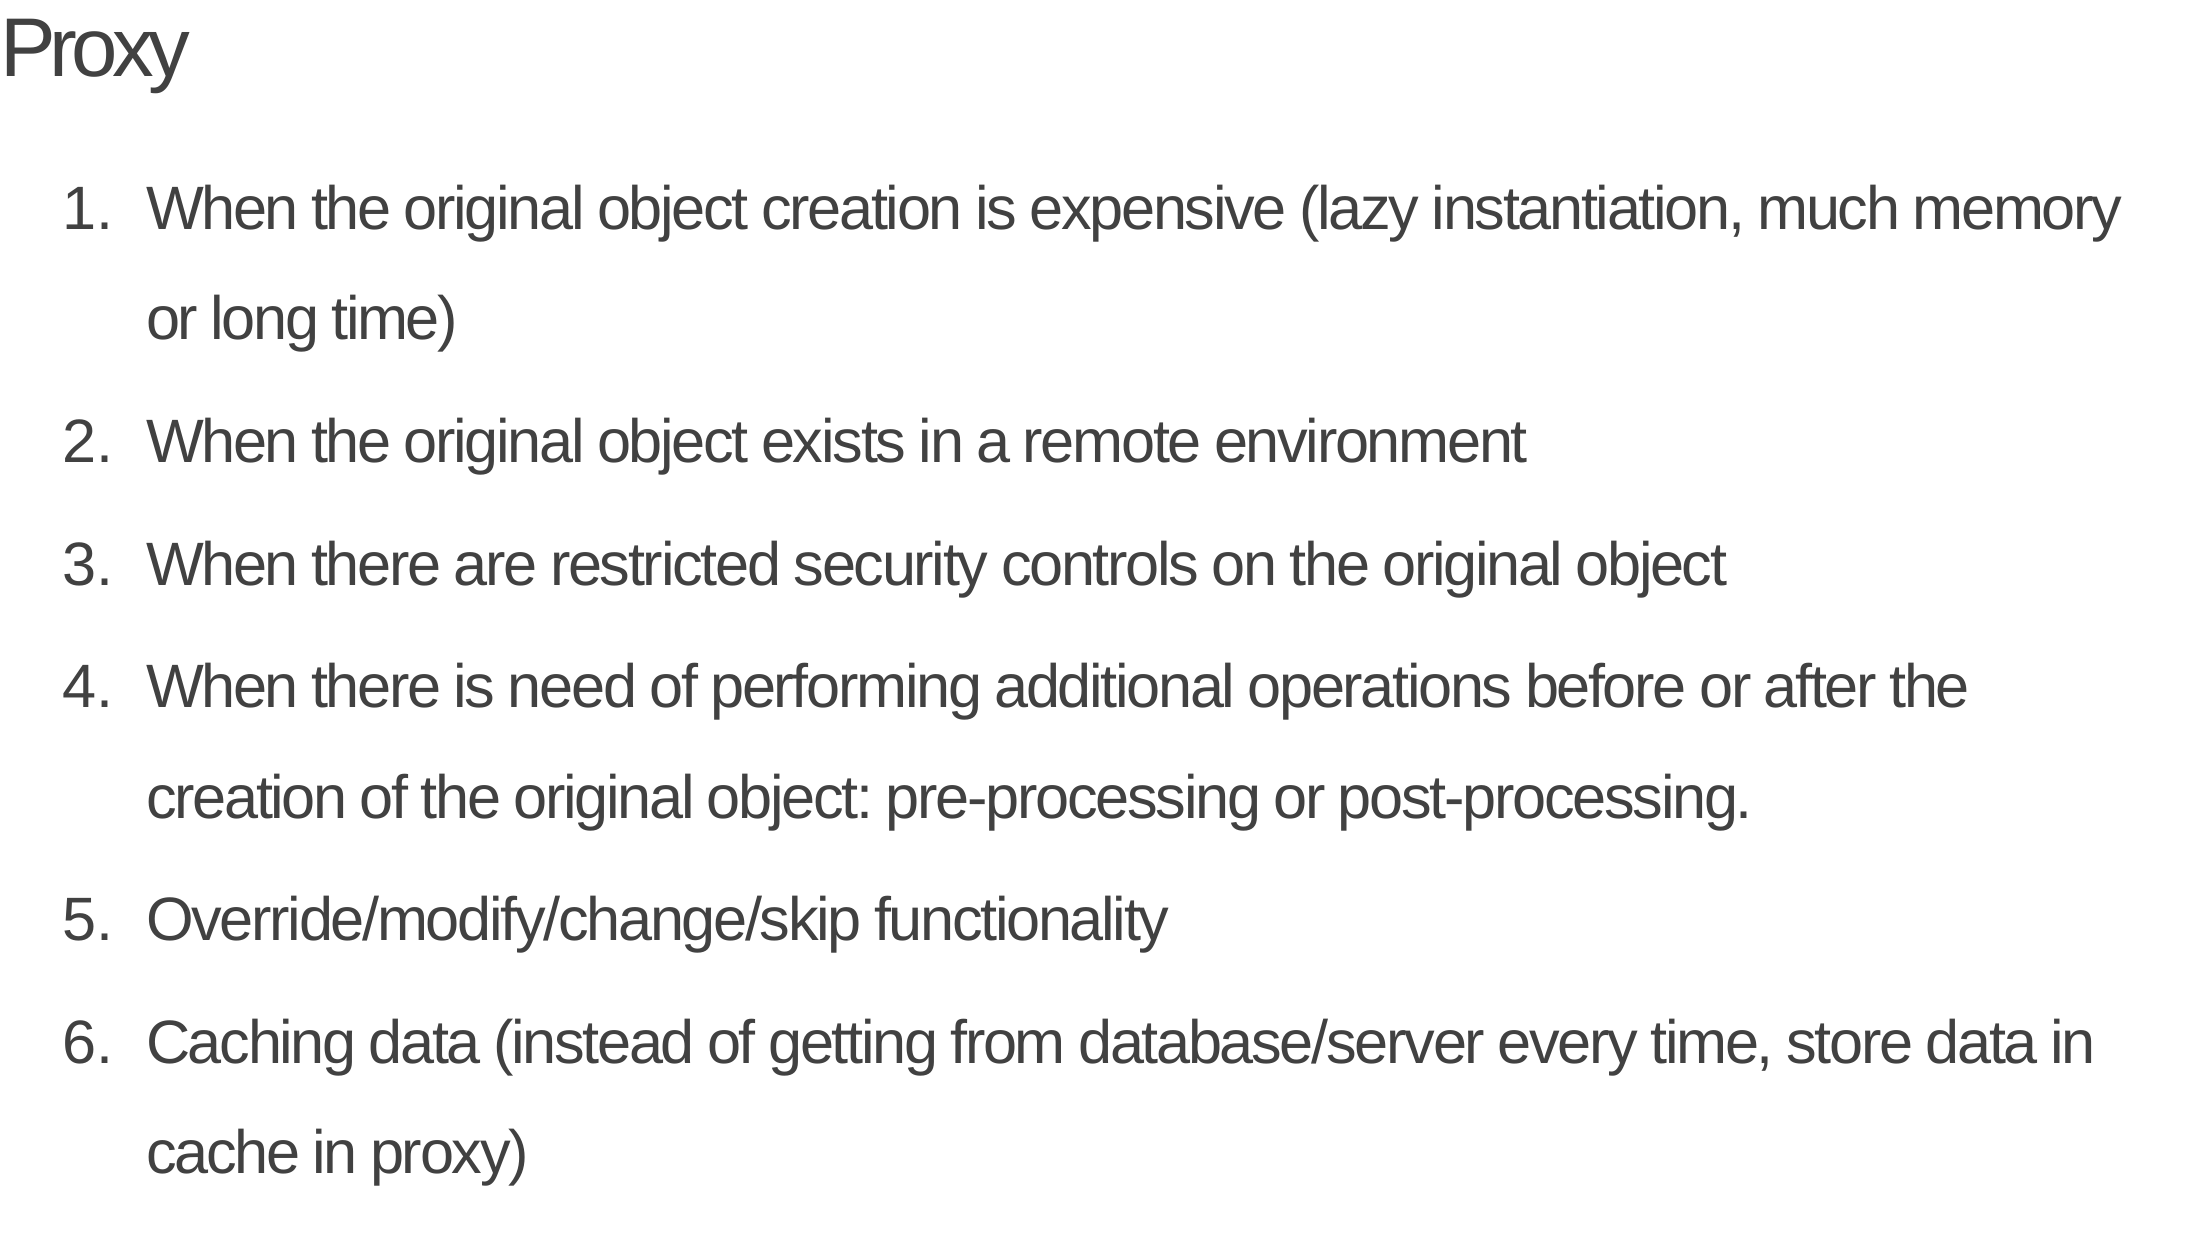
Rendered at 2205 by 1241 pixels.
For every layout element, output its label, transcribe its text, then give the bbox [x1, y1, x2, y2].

title Proxy [0, 0, 2111, 154]
list When the original object creation is expensive (lazy instantiation, much memory or long time) When the original object exists in a remote environment When there are restricted security controls on the original object When there is need of performing additional operations before or after the creation of the original object: pre-processing or post-processing. Override/modify/change/skip functionality Caching data (instead of getting from database/server every time, store data in cache in proxy) [47, 123, 2158, 1199]
